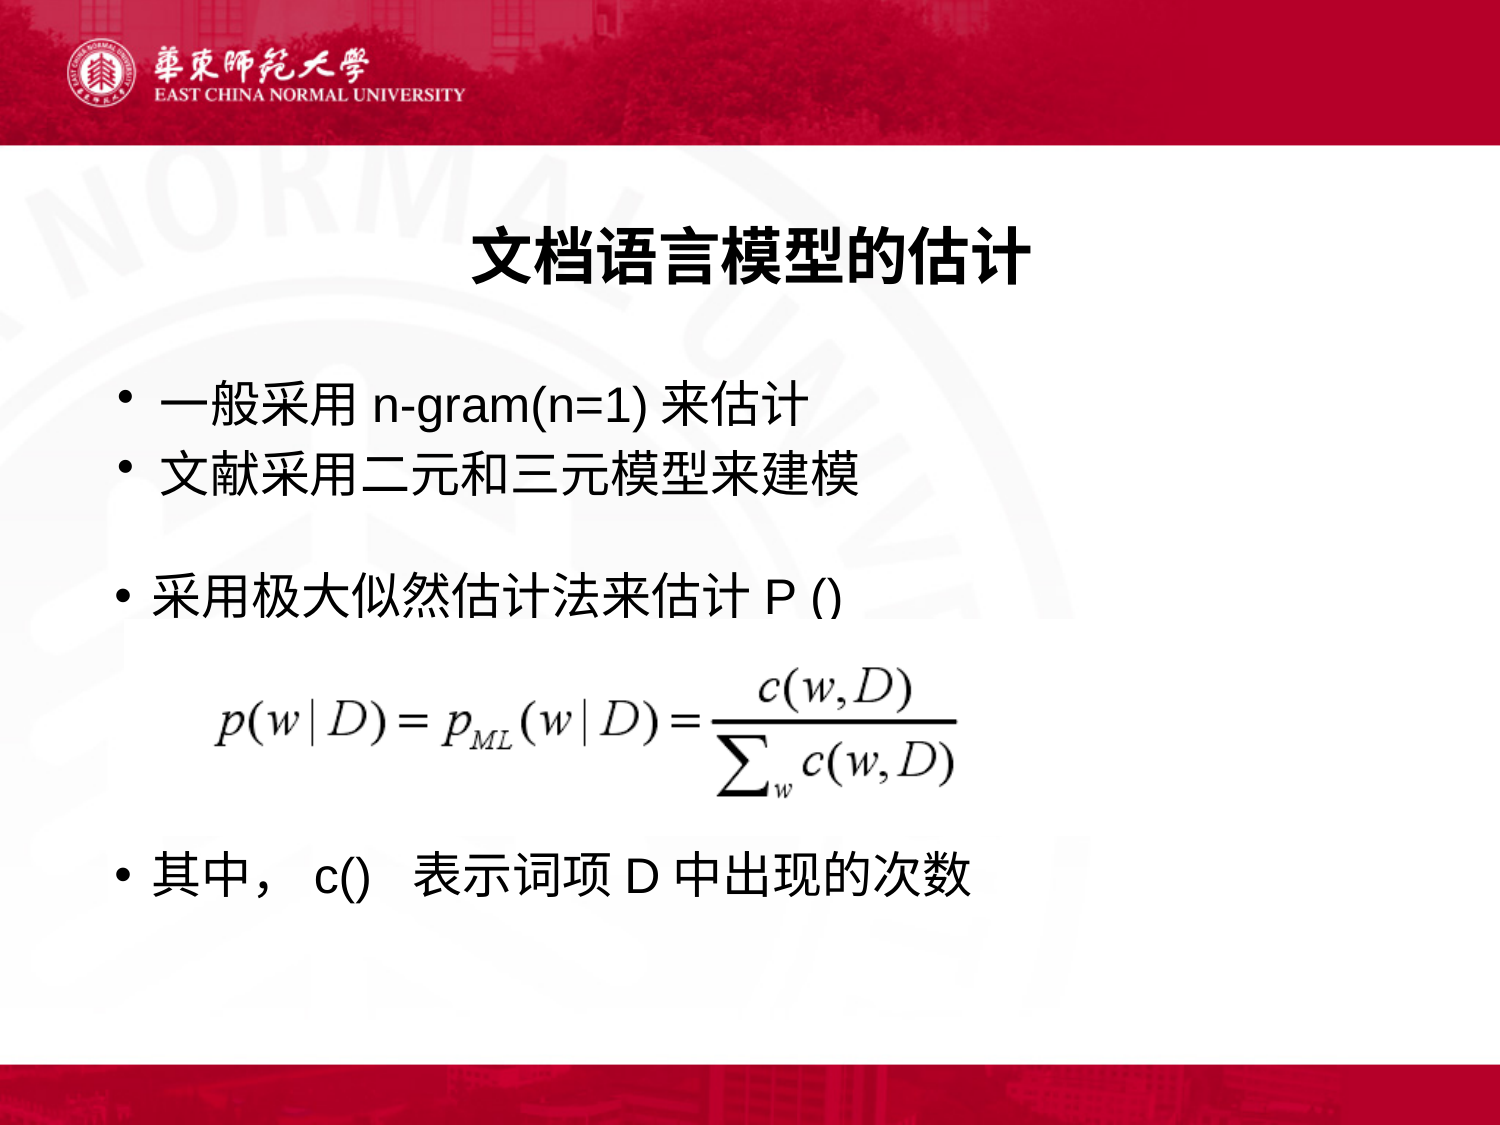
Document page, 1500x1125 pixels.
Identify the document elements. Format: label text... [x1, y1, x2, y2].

picture [0, 0, 1500, 1125]
title 文档语言模型的估计 [76, 160, 1428, 349]
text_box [103, 565, 1397, 890]
list 一般采用n-gram(n=1)来估计 文献采用二元和三元模型来建模 [102, 364, 1398, 566]
